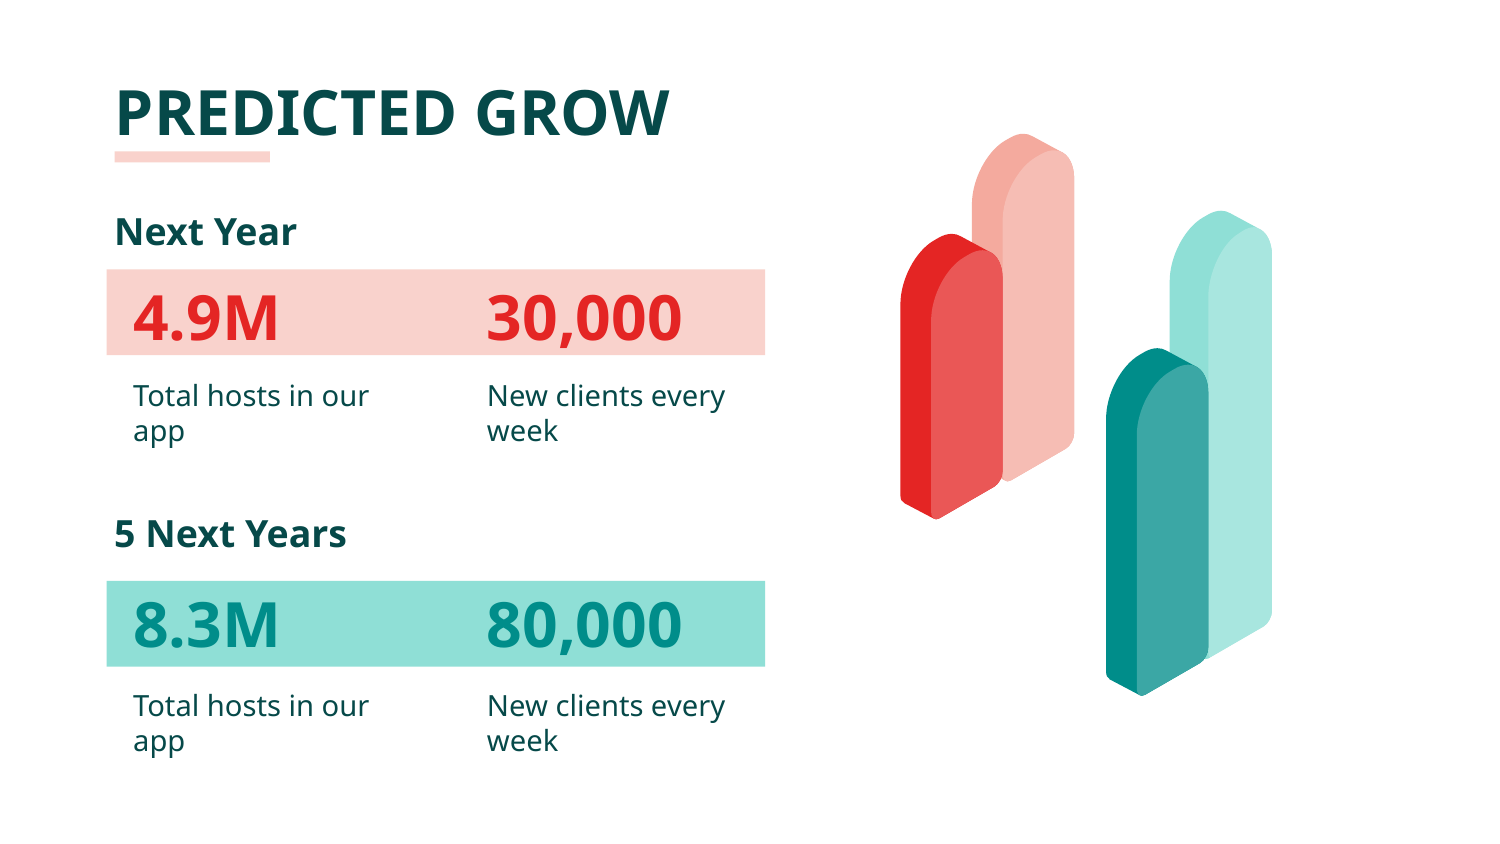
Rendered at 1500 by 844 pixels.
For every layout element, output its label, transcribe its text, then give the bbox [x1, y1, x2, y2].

title 80,000 [471, 572, 784, 676]
title Next Year [99, 199, 477, 268]
title 5 Next Years [99, 502, 477, 571]
title 4.9M [118, 268, 375, 362]
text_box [900, 133, 1075, 520]
text_box [114, 151, 270, 163]
title 8.3M [118, 572, 344, 672]
text_box [344, 580, 471, 667]
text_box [1105, 210, 1273, 697]
text_box [106, 580, 118, 667]
subtitle New clients every week [471, 672, 760, 767]
subtitle Total hosts in our app [118, 362, 419, 457]
subtitle New clients every week [471, 362, 760, 457]
text_box [106, 269, 118, 356]
title 30,000 [471, 264, 784, 368]
title PREDICTED GROW [99, 58, 1498, 153]
text_box [375, 269, 471, 356]
subtitle Total hosts in our app [118, 672, 419, 767]
